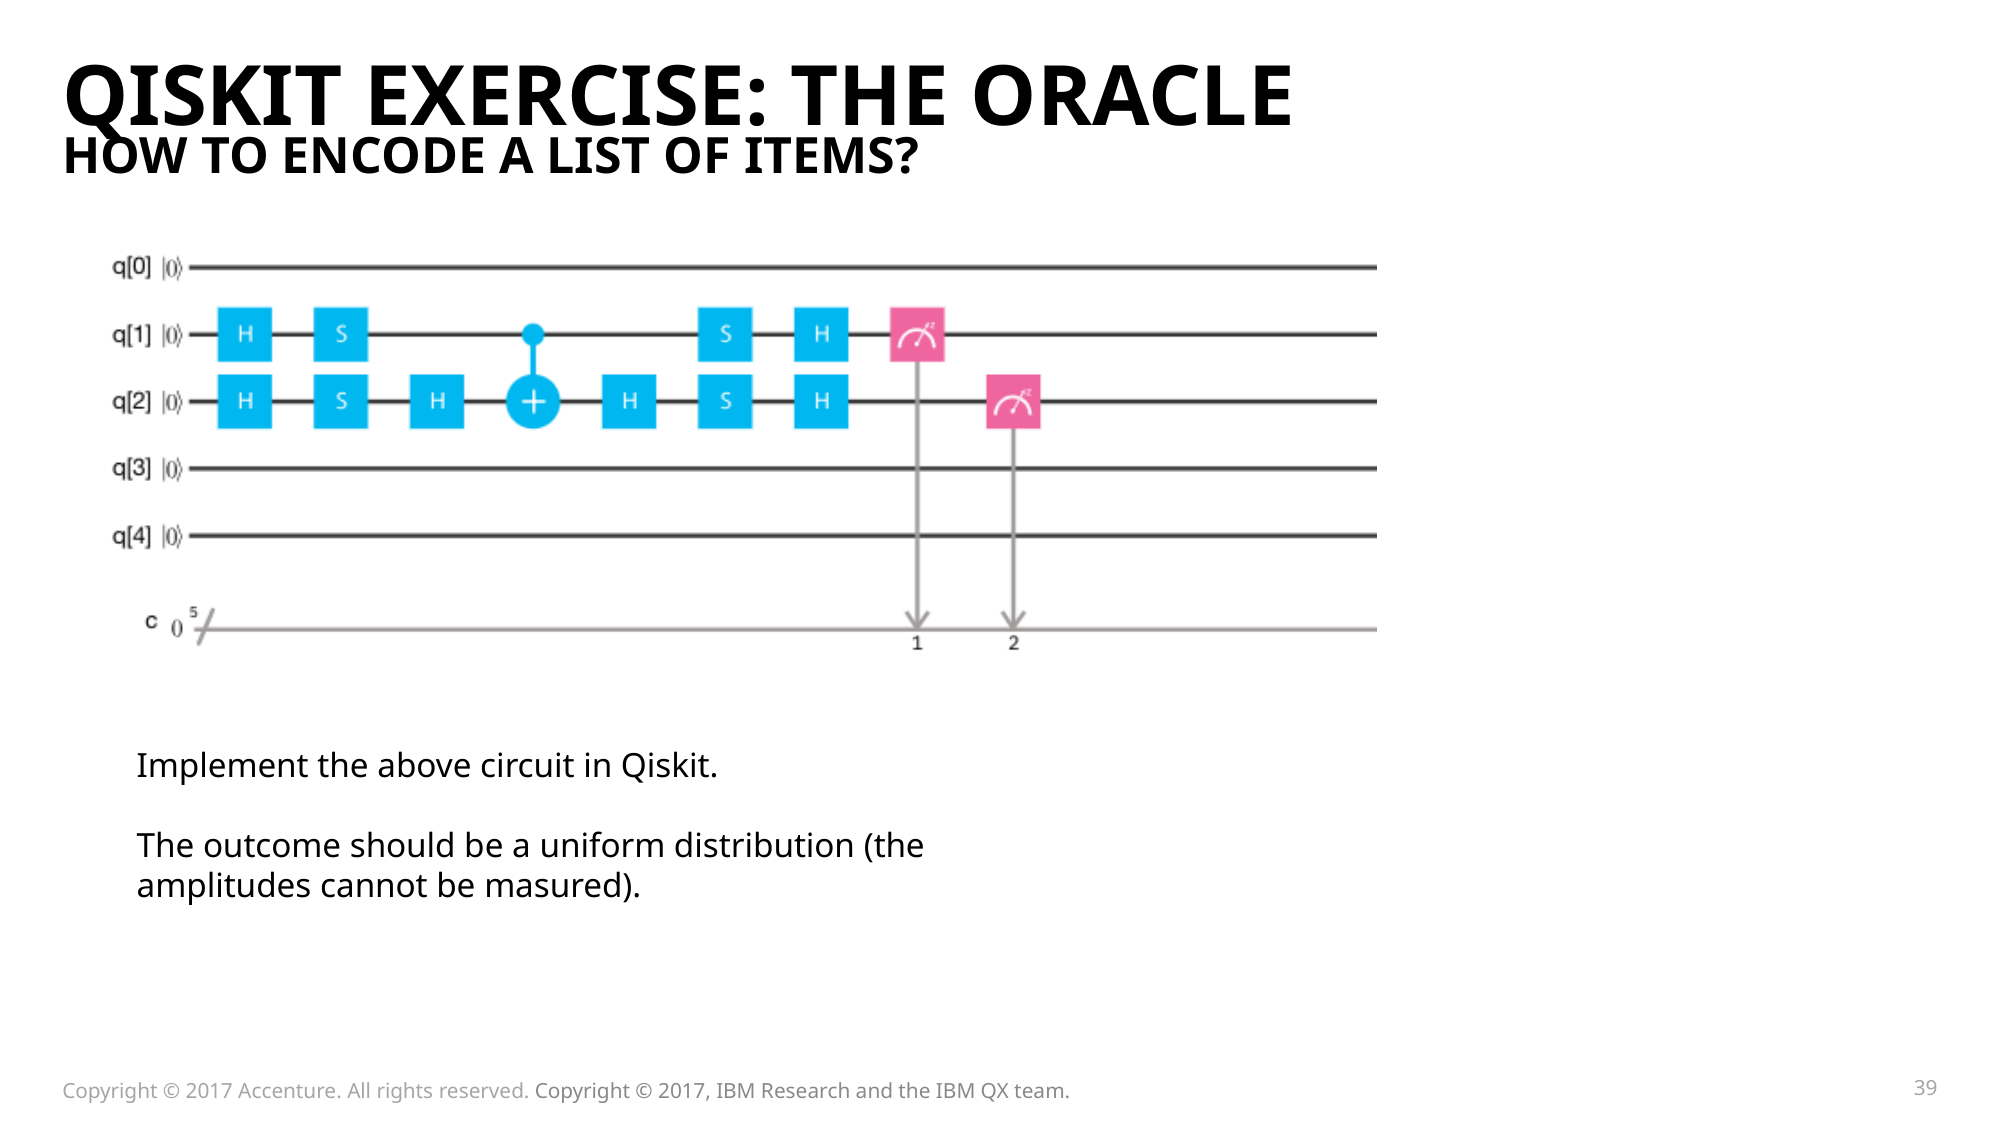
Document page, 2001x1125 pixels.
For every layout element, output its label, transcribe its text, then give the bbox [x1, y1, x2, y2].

footer Copyright © 2017 Accenture. All rights reserved. Copyright © 2017, IBM Research and the IBM QX team. [62, 1069, 1137, 1104]
title QISKIT Exercise: The Oracle How to encode a list of items? [62, 62, 1727, 251]
text_box Implement the above circuit in Qiskit. The outcome should be a uniform distribution (the amplitudes cannot be masured). [136, 744, 1063, 1032]
slide_number 39 [1887, 1069, 1938, 1104]
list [62, 220, 1377, 660]
